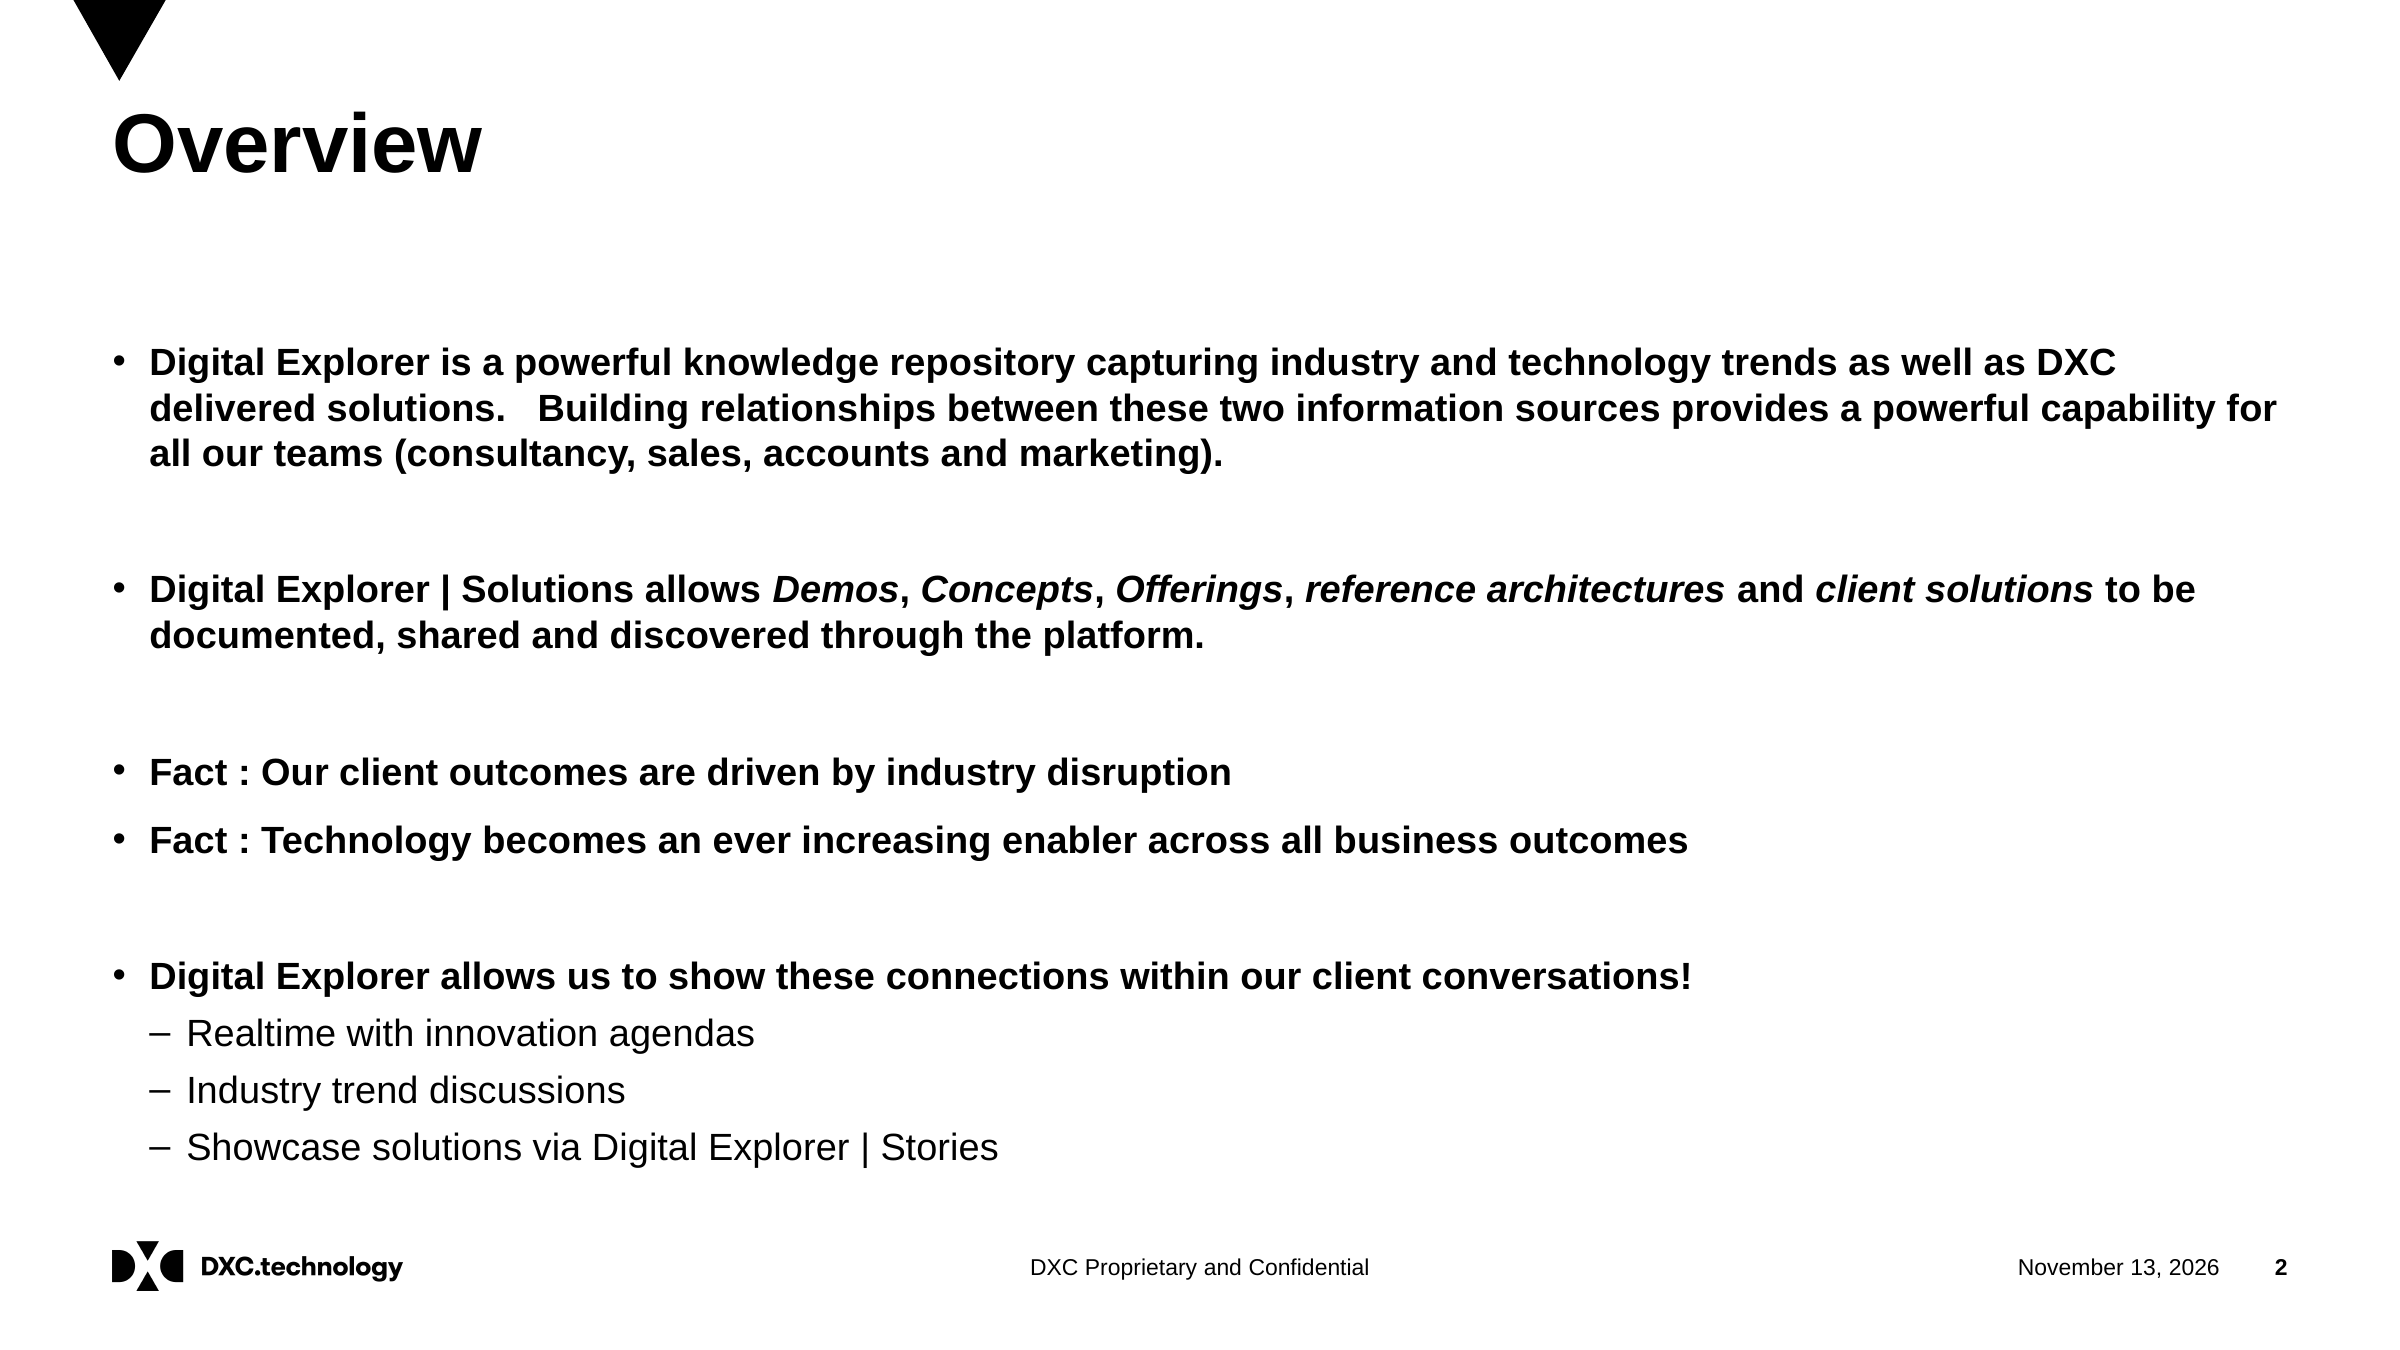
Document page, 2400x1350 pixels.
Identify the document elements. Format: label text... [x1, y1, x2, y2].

list Digital Explorer is a powerful knowledge repository capturing industry and technology trends as well as DXC delivered solutions. Building relationships between these two information sources provides a powerful capability for all our teams (consultancy, sales, accounts and marketing). Digital Explorer | Solutions allows Demos, Concepts, Offerings, reference architectures and client solutions to be documented, shared and discovered through the platform. Fact : Our client outcomes are driven by industry disruption Fact : Technology becomes an ever increasing enabler across all business outcomes Digital Explorer allows us to show these connections within our client conversations! Realtime with innovation agendas Industry trend discussions Showcase solutions via Digital Explorer | Stories [112, 337, 2288, 1178]
title Overview [112, 104, 2288, 337]
